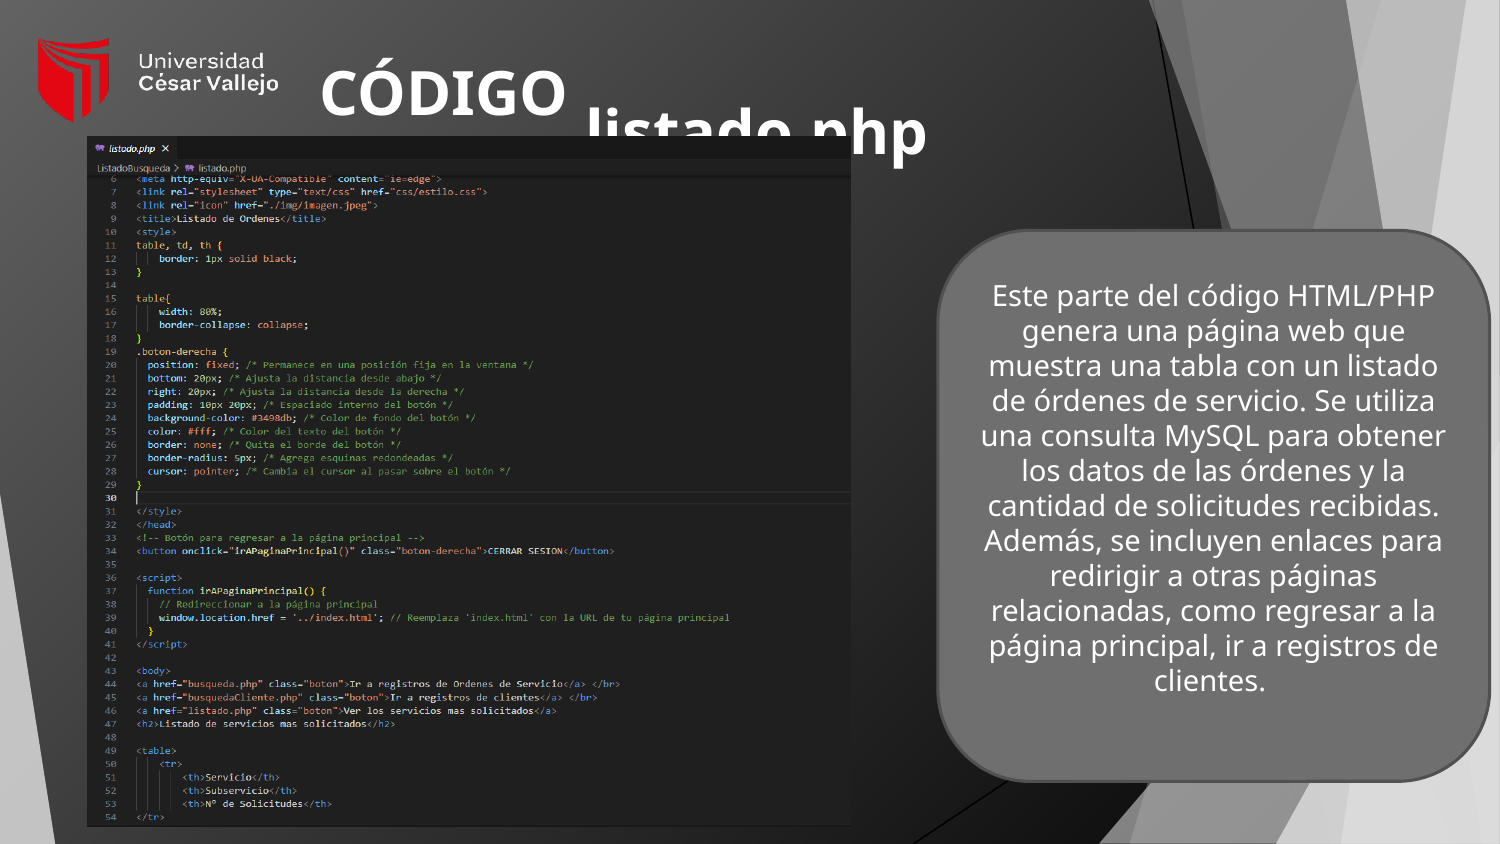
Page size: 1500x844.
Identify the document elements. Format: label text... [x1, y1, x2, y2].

text_box listado.php [570, 48, 1417, 129]
text_box Este parte del código HTML/PHP genera una página web que muestra una tabla con un listado de órdenes de servicio. Se utiliza una consulta MySQL para obtener los datos de las órdenes y la cantidad de solicitudes recibidas. Además, se incluyen enlaces para redirigir a otras páginas relacionadas, como regresar a la página principal, ir a registros de clientes. [937, 230, 1490, 782]
text_box CÓDIGO [304, 10, 1151, 90]
picture [37, 38, 278, 124]
picture [87, 136, 851, 828]
